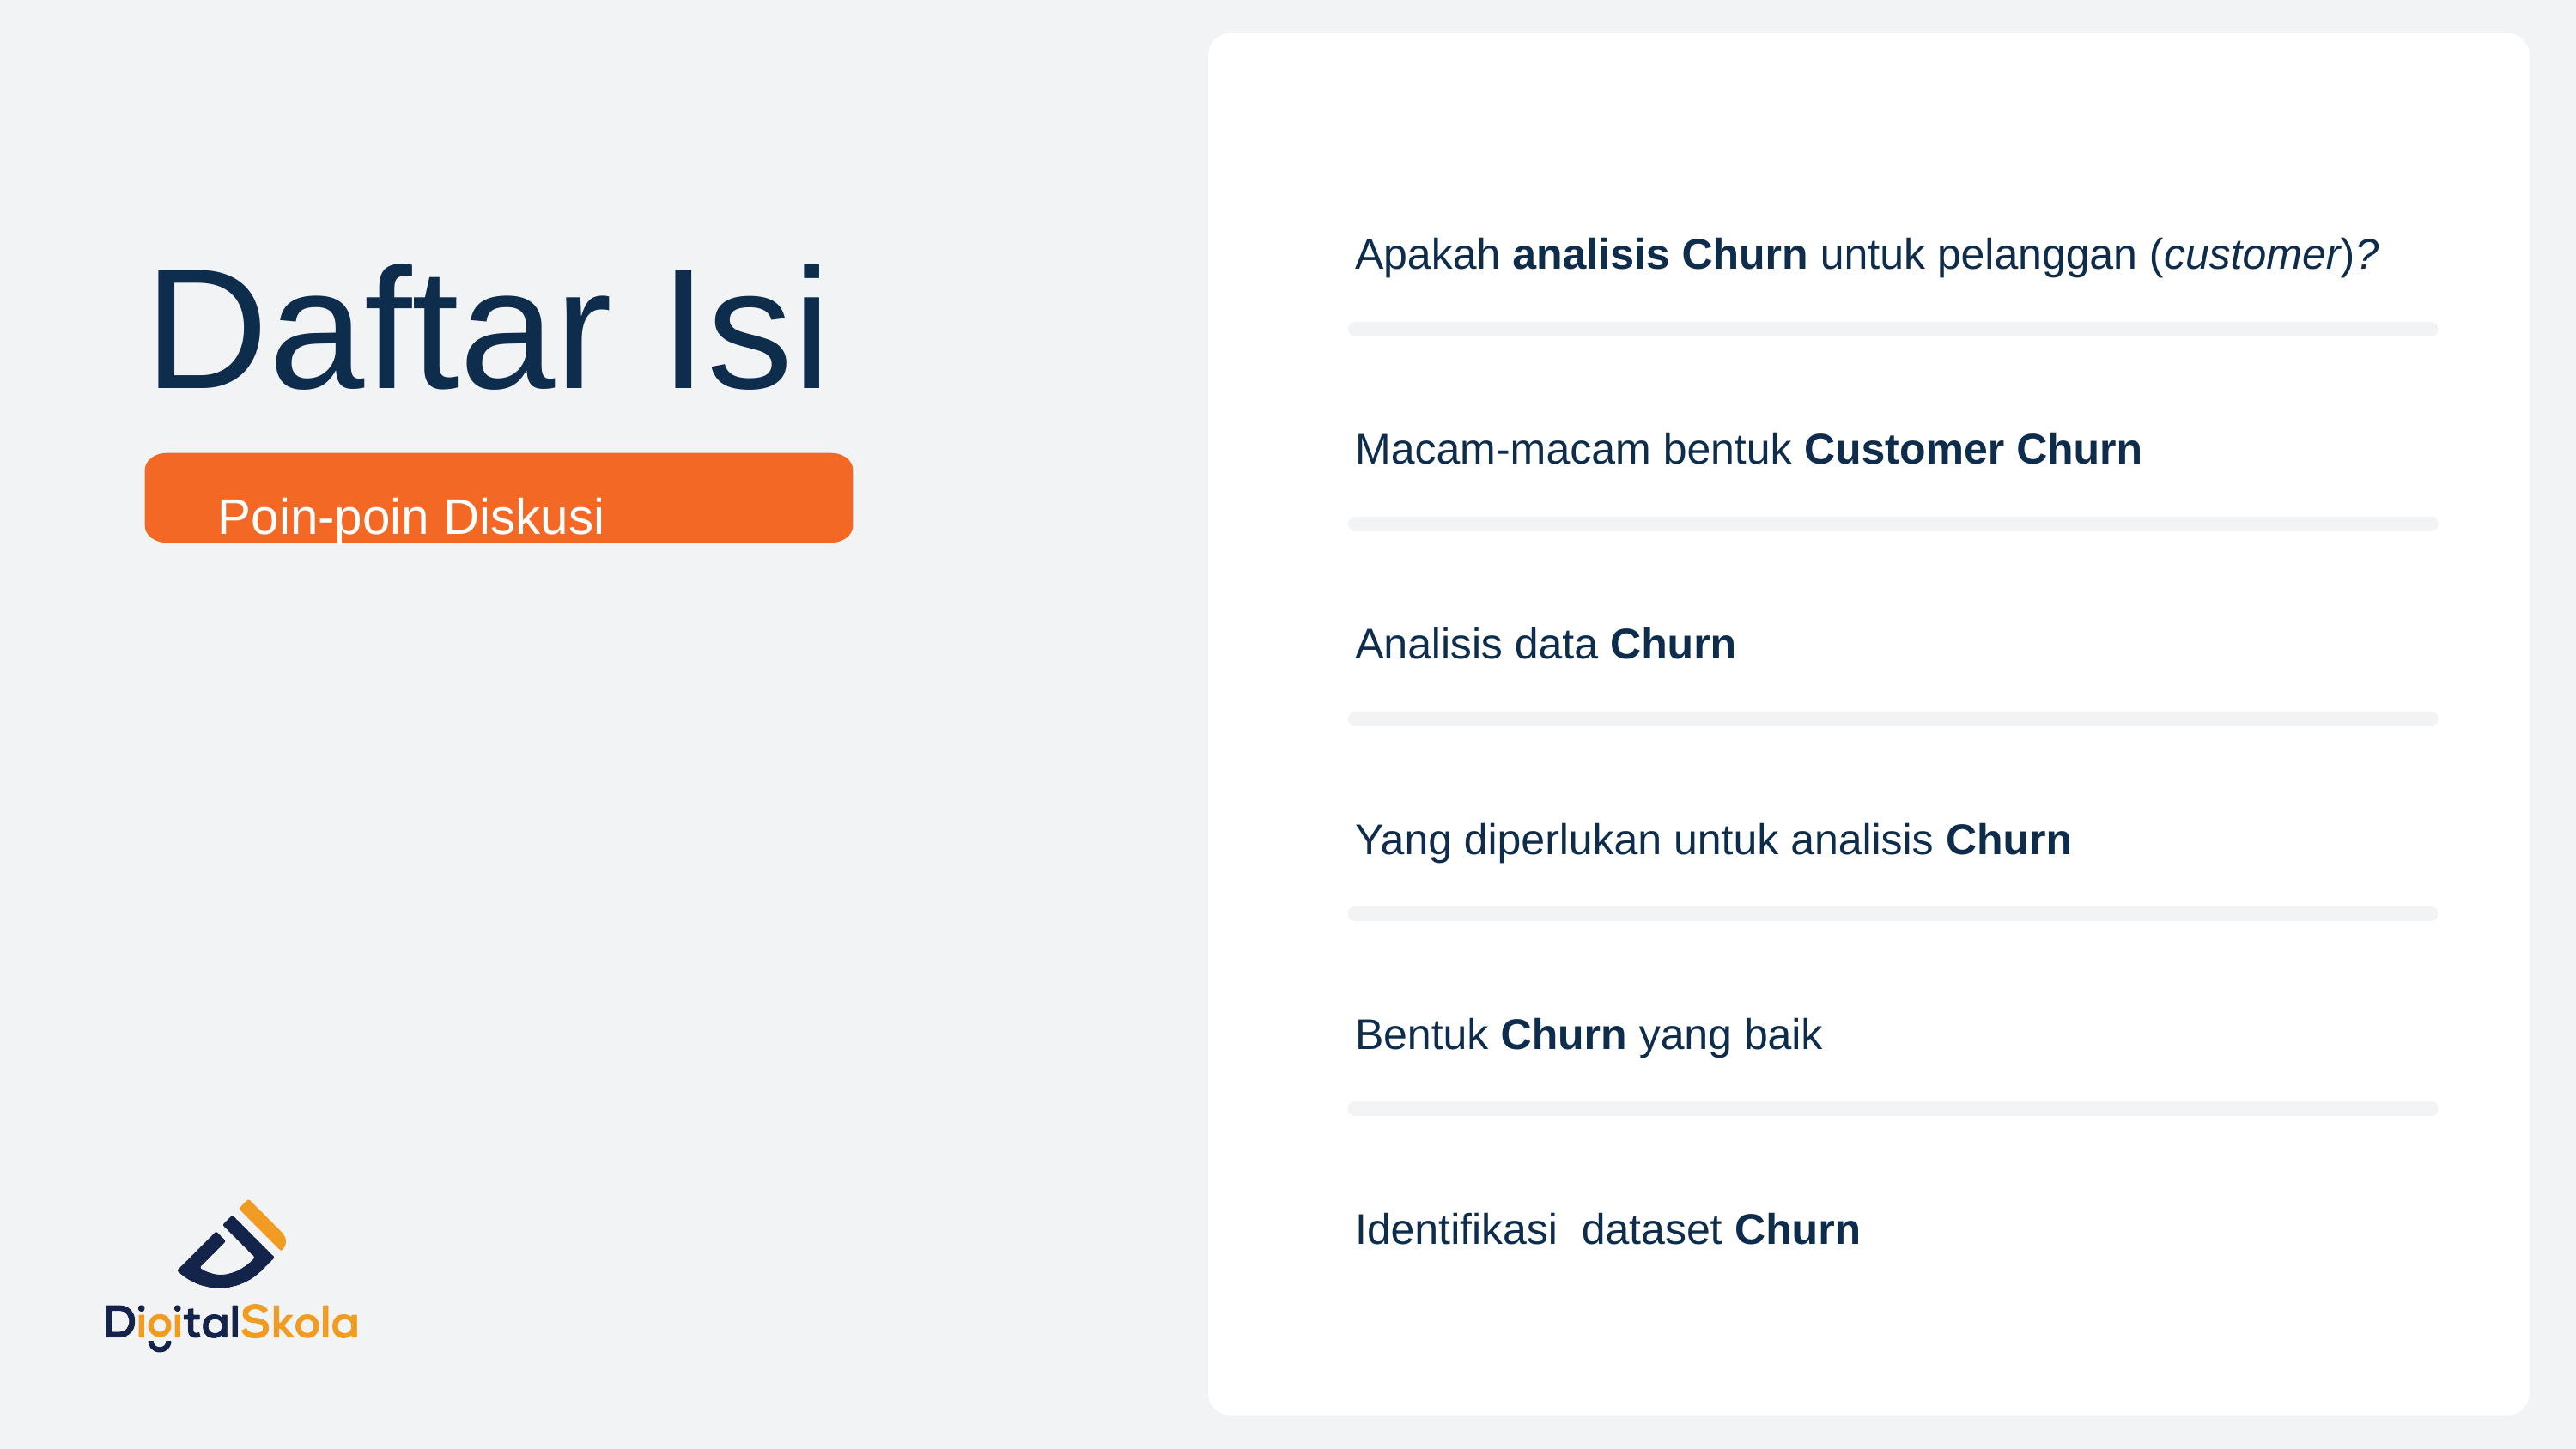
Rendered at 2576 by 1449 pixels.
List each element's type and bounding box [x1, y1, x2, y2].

text_box [144, 175, 1015, 543]
picture [59, 1144, 404, 1399]
text_box [1208, 33, 2530, 1416]
text_box [1354, 206, 2432, 1234]
